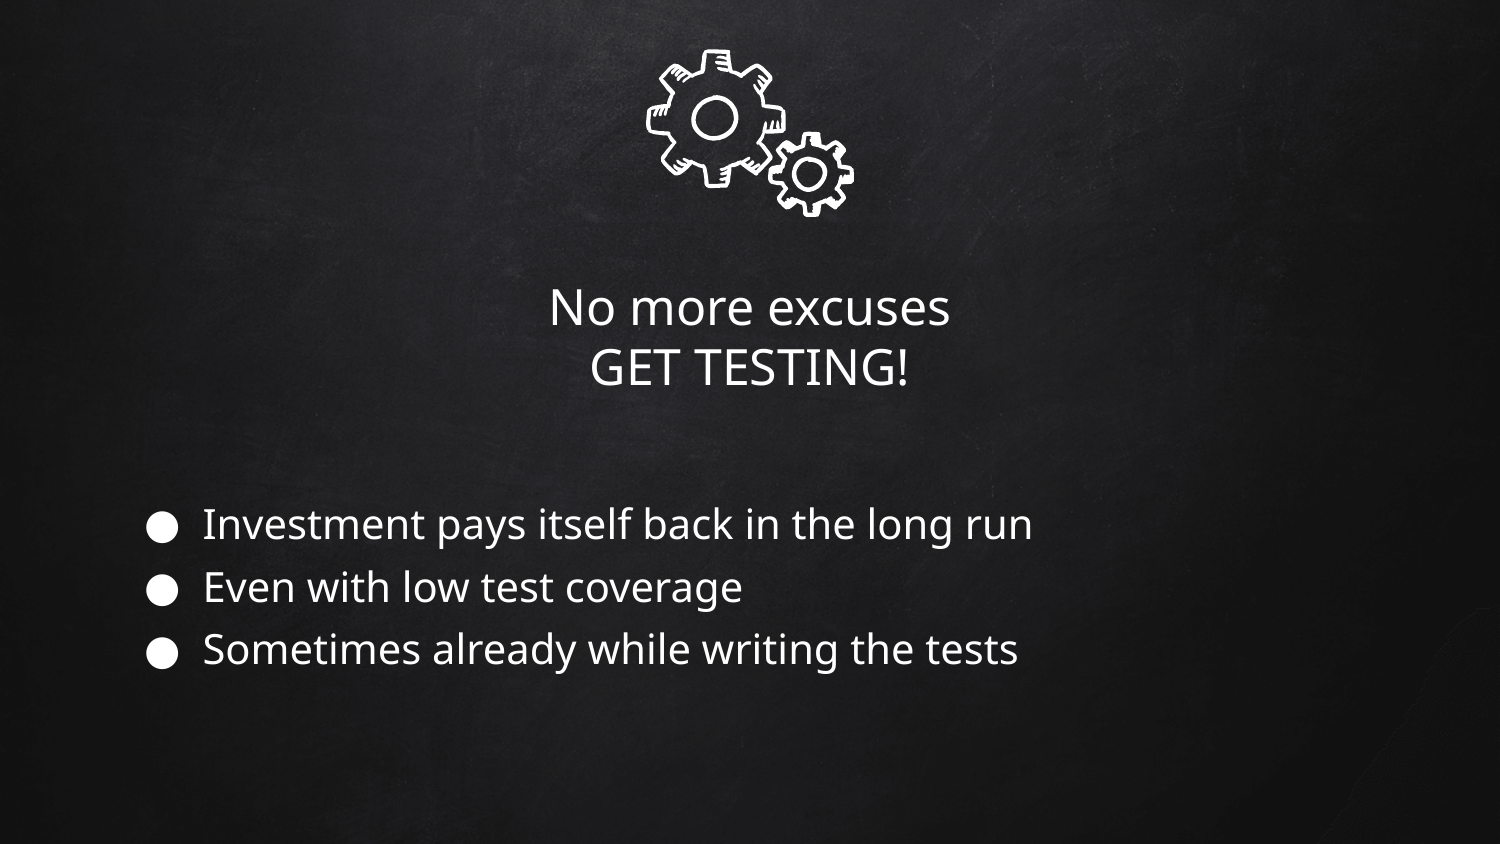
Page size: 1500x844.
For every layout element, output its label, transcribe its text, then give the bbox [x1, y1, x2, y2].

text_box [646, 49, 786, 189]
text_box [768, 131, 854, 218]
picture [0, 0, 1500, 844]
title No more excuses GET TESTING! Investment pays itself back in the long run Even with low test coverage Sometimes already while writing the tests [112, 237, 1388, 711]
